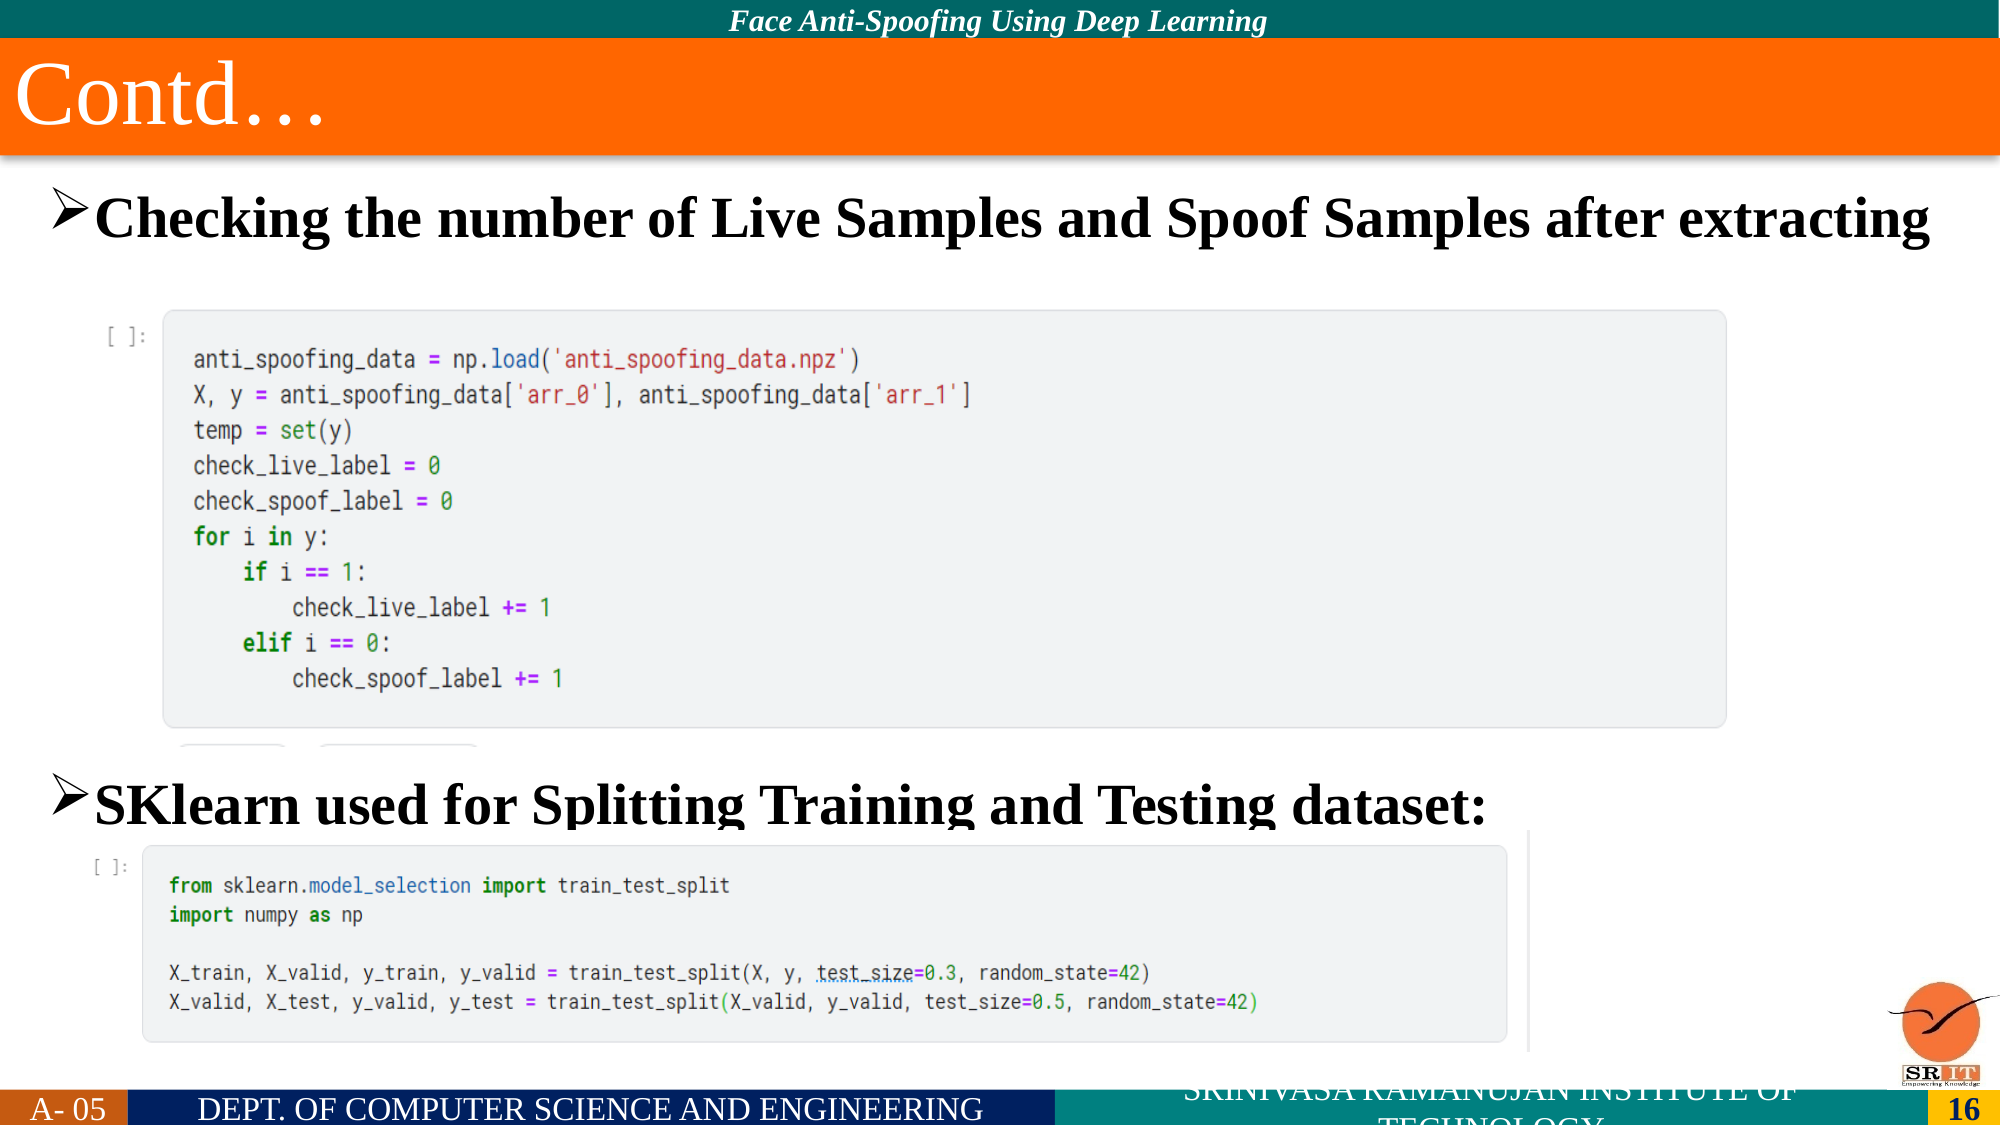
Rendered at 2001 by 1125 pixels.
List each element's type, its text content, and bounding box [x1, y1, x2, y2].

title Contd… [0, 38, 2000, 156]
picture [79, 263, 1740, 747]
picture [1887, 977, 2000, 1090]
picture [64, 830, 1530, 1052]
list Checking the number of Live Samples and Spoof Samples after extracting SKlearn used for Splitting Training and Testing dataset: [32, 179, 1965, 1065]
